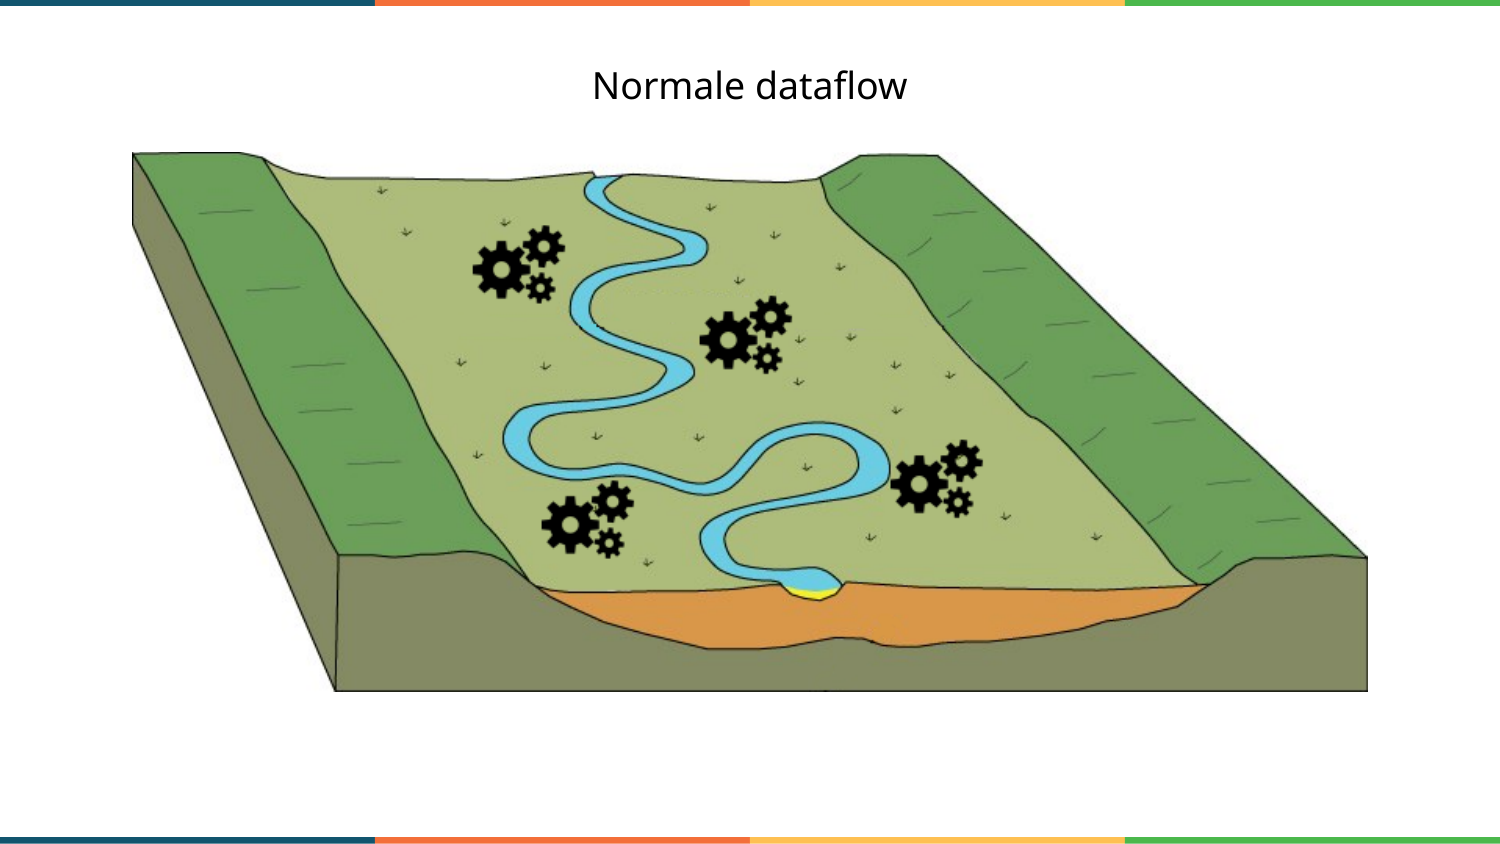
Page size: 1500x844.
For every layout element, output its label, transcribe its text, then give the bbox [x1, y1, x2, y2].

text_box Normale dataflow [394, 47, 1106, 129]
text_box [0, 836, 1500, 844]
picture [132, 152, 1368, 692]
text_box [0, 0, 1500, 7]
